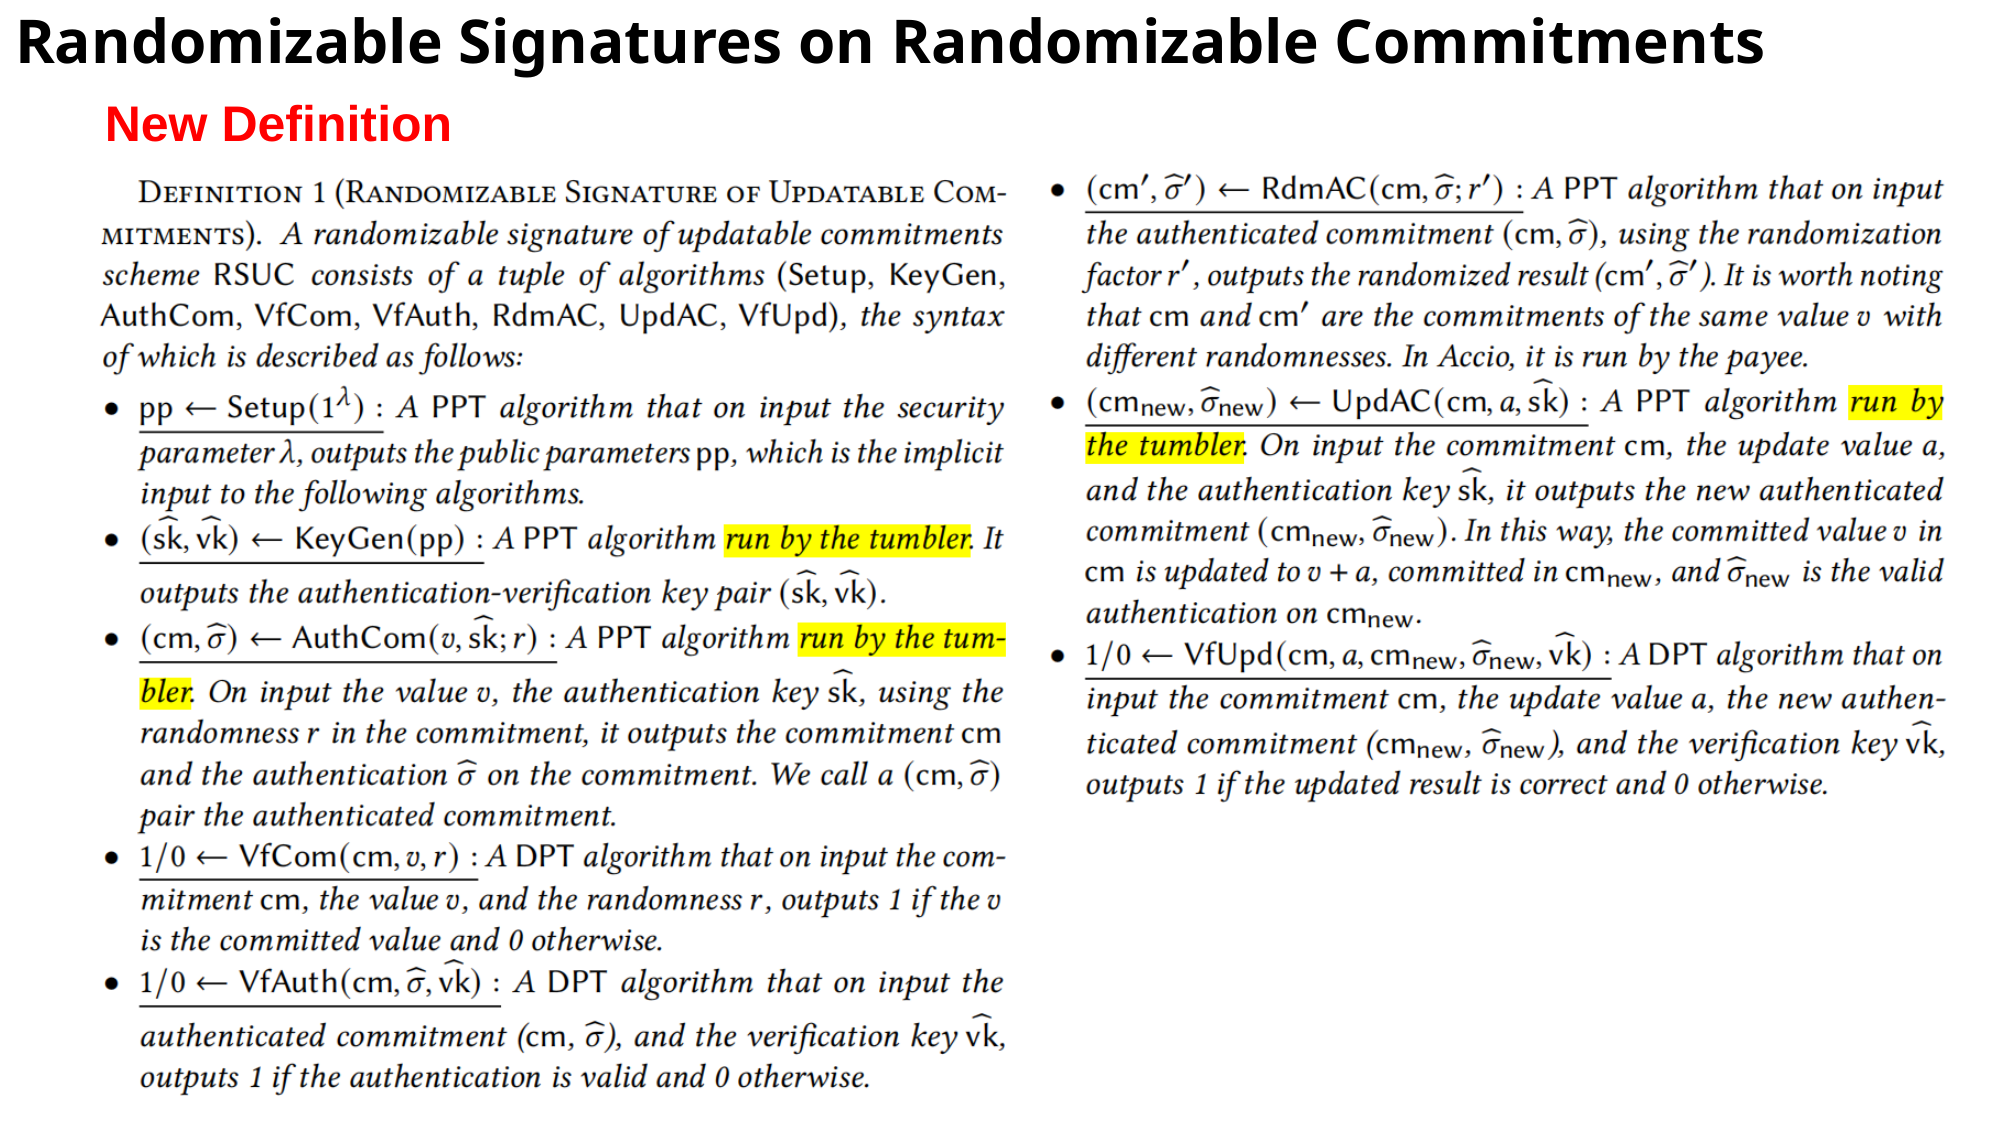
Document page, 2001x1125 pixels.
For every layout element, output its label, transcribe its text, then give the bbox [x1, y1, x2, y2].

picture [1046, 168, 1950, 806]
title Randomizable Signatures on Randomizable Commitments [0, 0, 2000, 85]
picture [91, 168, 1017, 1097]
text_box New Definition [90, 84, 468, 160]
